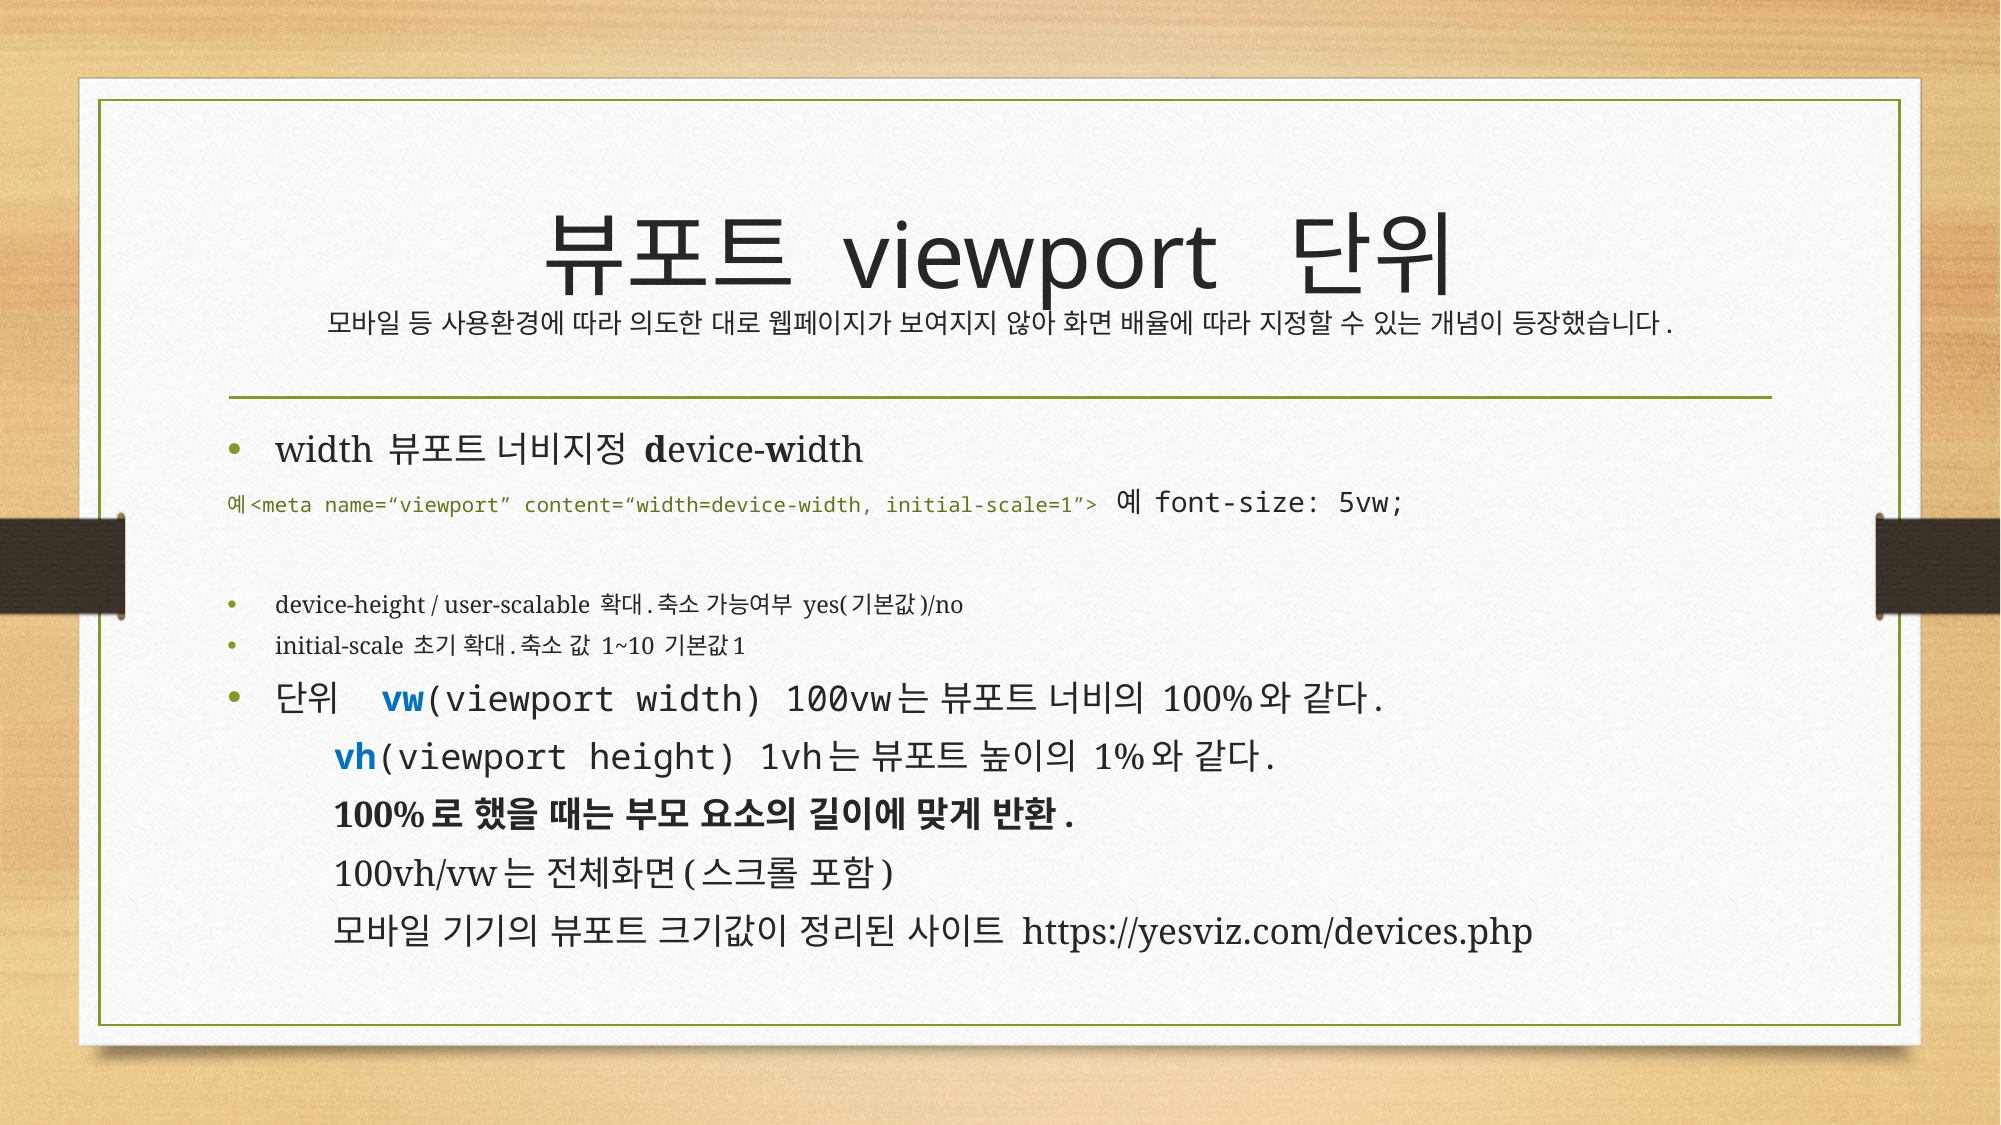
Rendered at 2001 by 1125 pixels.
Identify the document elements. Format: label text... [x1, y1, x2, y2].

title 뷰포트 viewport 단위 모바일 등 사용환경에 따라 의도한 대로 웹페이지가 보여지지 않아 화면 배율에 따라 지정할 수 있는 개념이 등장했습니다. [212, 150, 1788, 386]
picture [0, 0, 2001, 1125]
list width 뷰포트 너비지정 device-width 예<meta name=“viewport” content=“width=device-width, initial-scale=1”> 예 font-size: 5vw; device-height / user-scalable 확대.축소 가능여부 yes(기본값)/no initial-scale 초기 확대.축소 값 1~10 기본값1 단위 vw(viewport width) 100vw는 뷰포트 너비의 100%와 같다. vh(viewport height) 1vh는 뷰포트 높이의 1%와 같다. 100%로 했을 때는 부모 요소의 길이에 맞게 반환. 100vh/vw는 전체화면(스크롤 포함) 모바일 기기의 뷰포트 크기값이 정리된 사이트 https://yesviz.com/devices.php [212, 419, 1788, 964]
